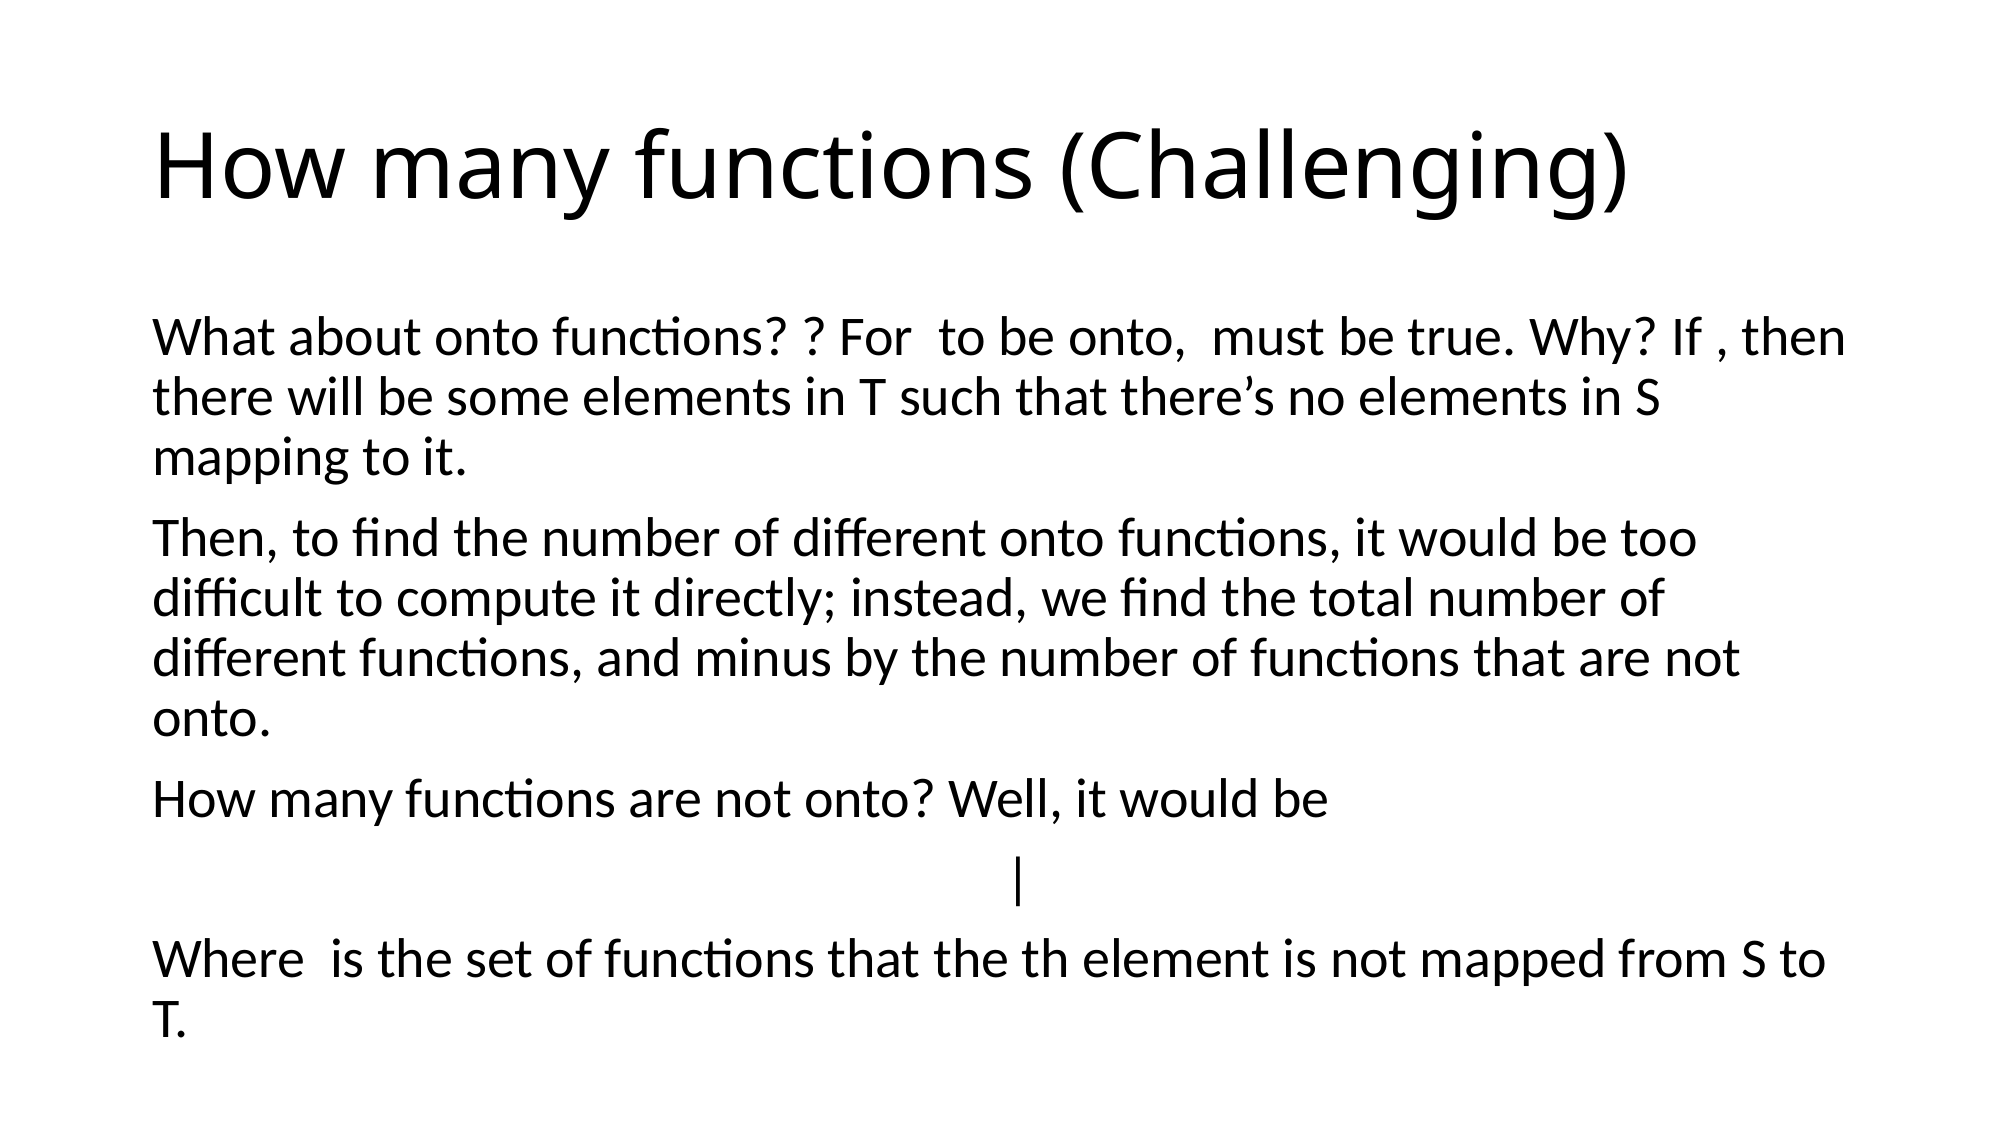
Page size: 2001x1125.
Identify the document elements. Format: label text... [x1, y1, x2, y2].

title How many functions (Challenging) [137, 59, 1863, 278]
